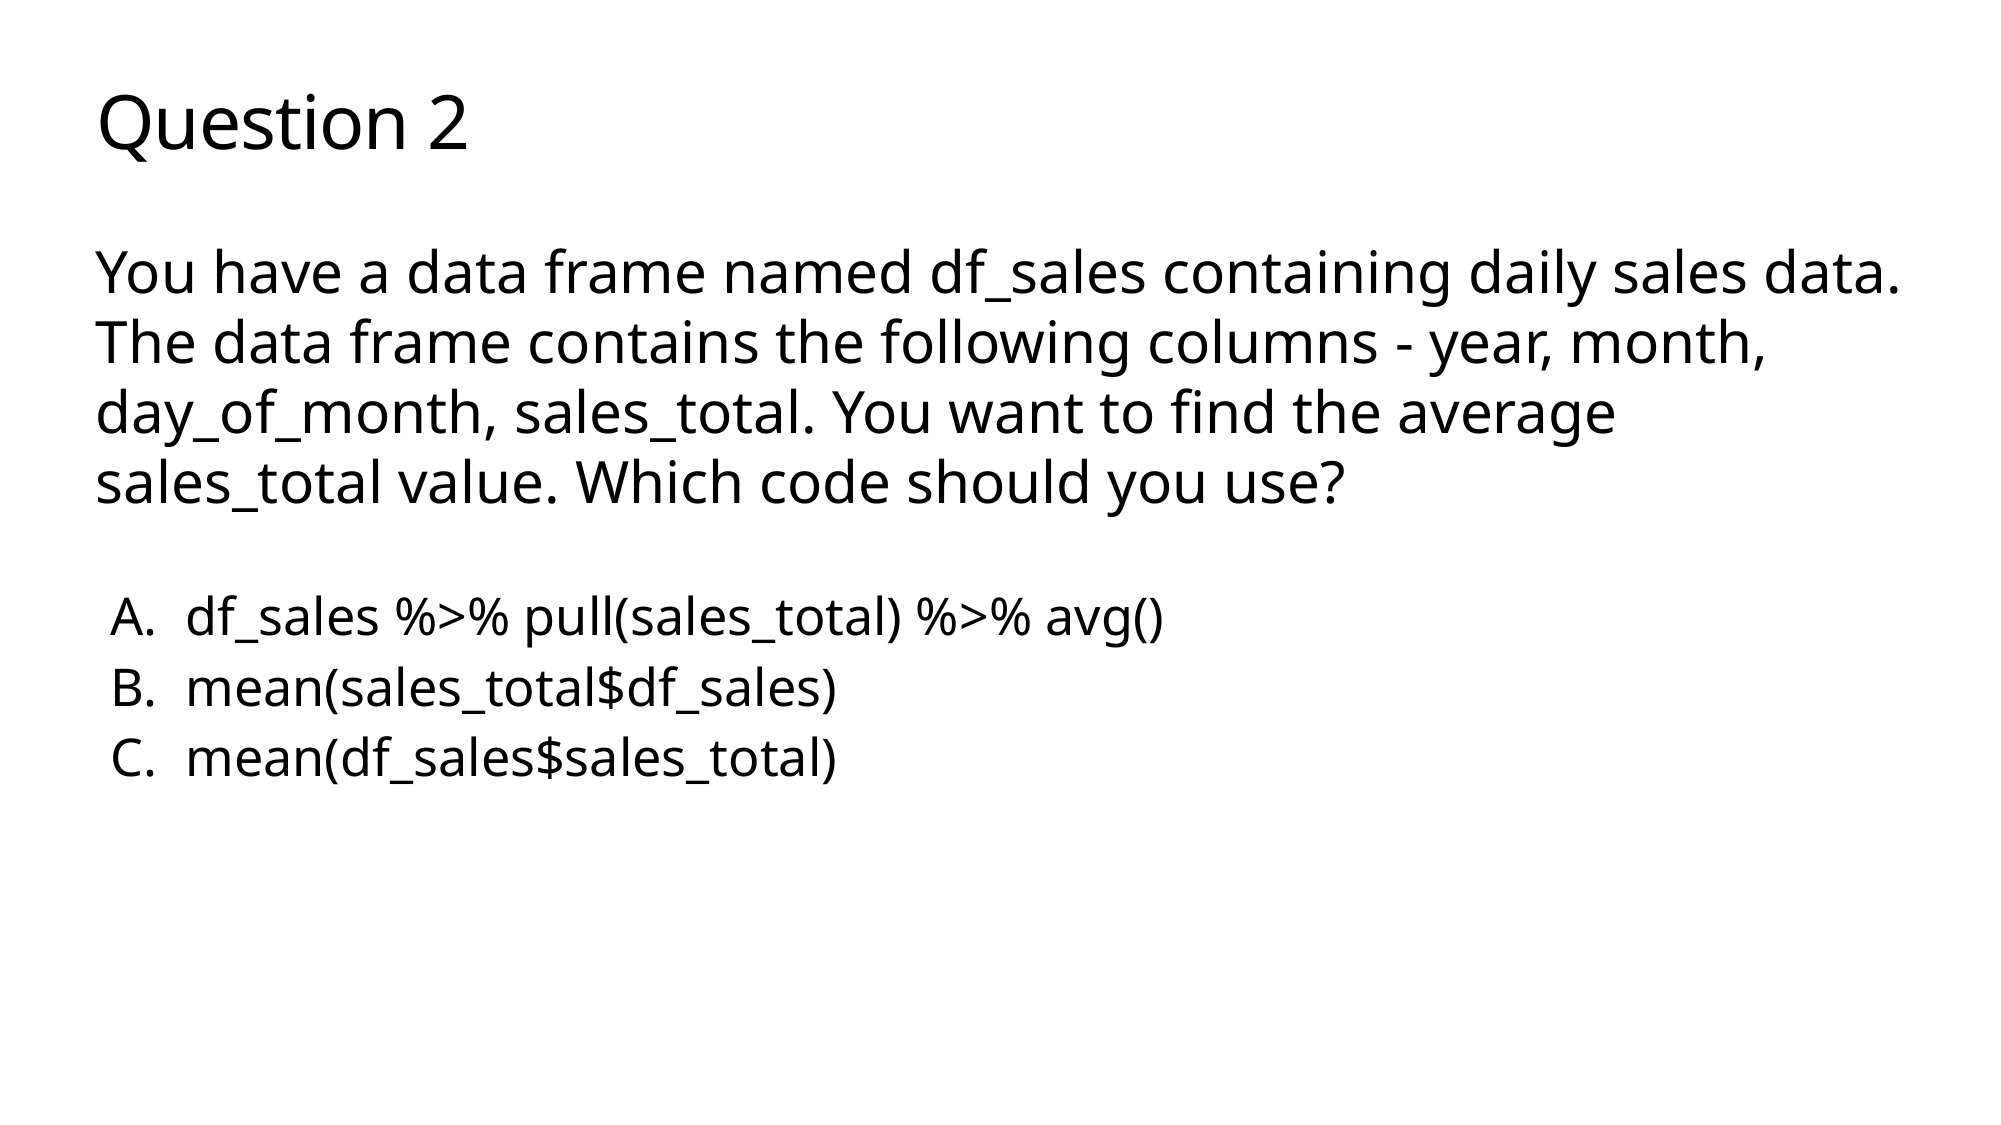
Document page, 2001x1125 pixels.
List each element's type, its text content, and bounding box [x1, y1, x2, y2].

list You have a data frame named df_sales containing daily sales data. The data frame contains the following columns - year, month, day_of_month, sales_total. You want to find the average sales_total value. Which code should you use? [95, 235, 1904, 516]
text_box df_sales %>% pull(sales_total) %>% avg() mean(sales_total$df_sales) mean(df_sales$sales_total) [95, 575, 1905, 1065]
title Question 2 [96, 75, 1904, 165]
